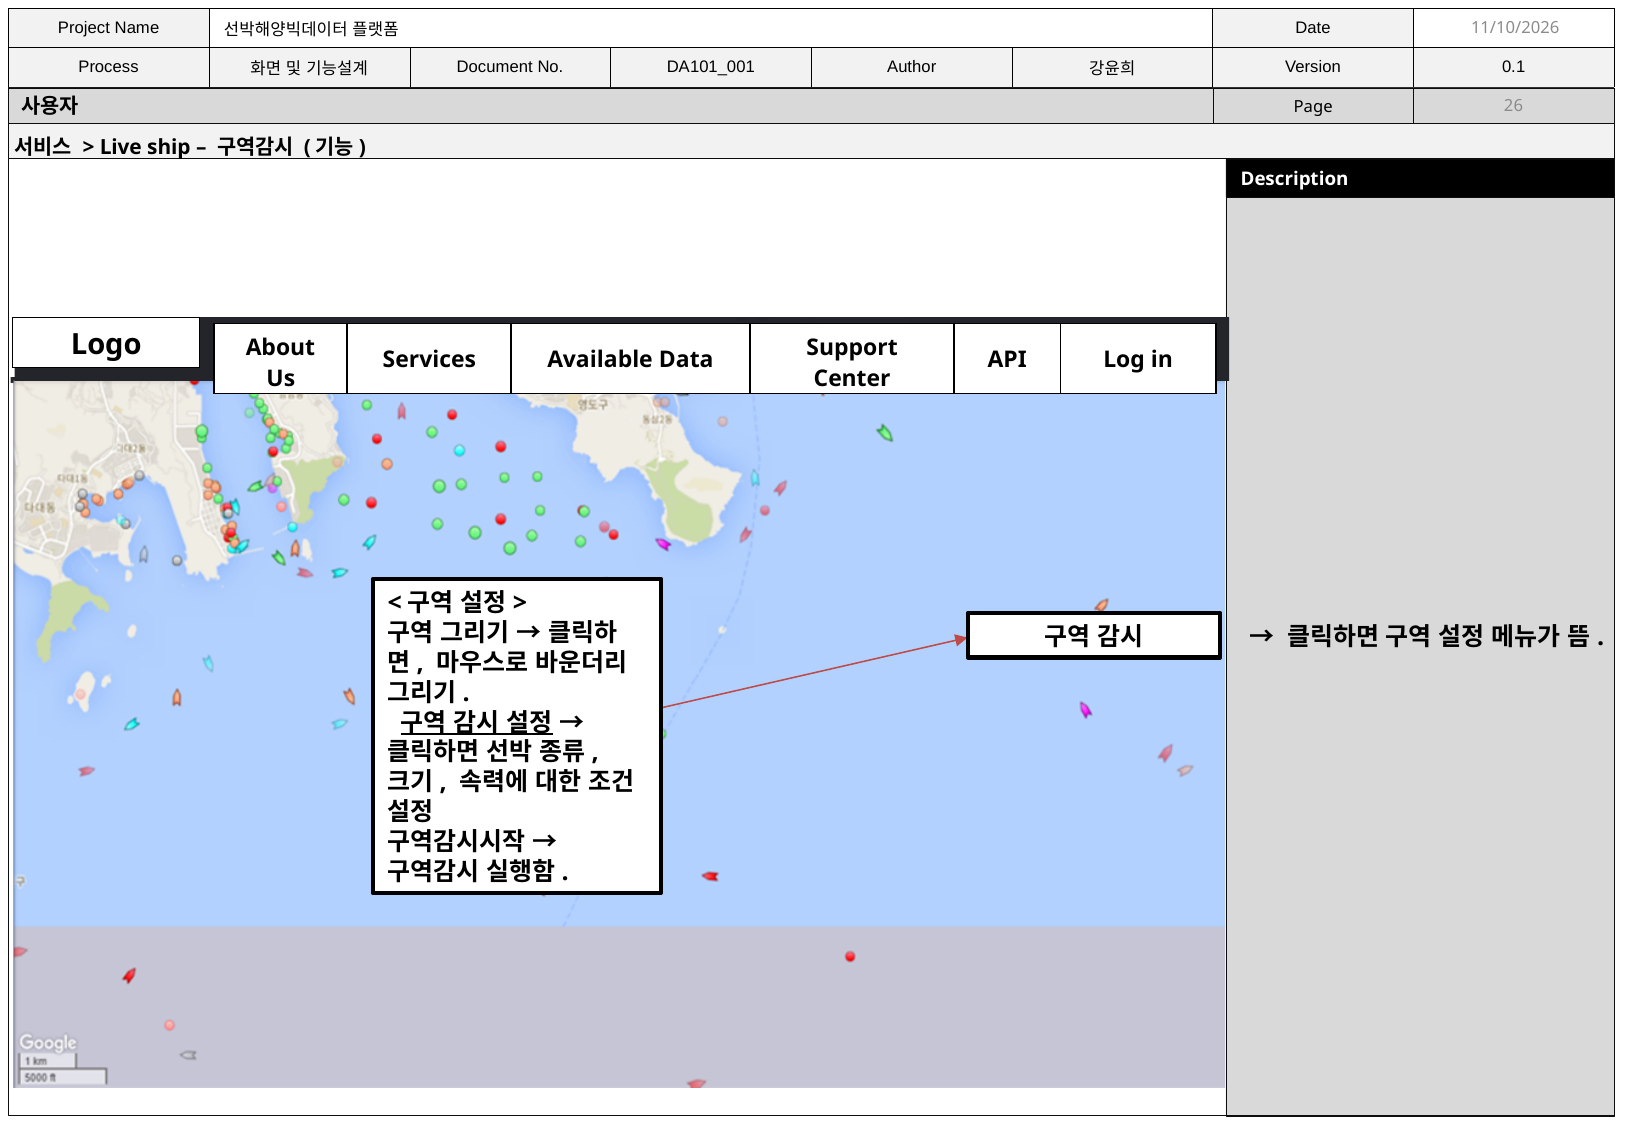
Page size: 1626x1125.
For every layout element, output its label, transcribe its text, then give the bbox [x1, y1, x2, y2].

text_box → 클릭하면 구역 설정 메뉴가 뜸. [1234, 612, 1620, 658]
slide_number 26 [1413, 88, 1614, 124]
text_box 사용자 [7, 85, 233, 126]
picture [10, 316, 1230, 1089]
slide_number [1414, 10, 1616, 46]
text_box 서비스 > Live ship – 구역감시 (기능) [0, 126, 1333, 167]
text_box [657, 637, 968, 709]
